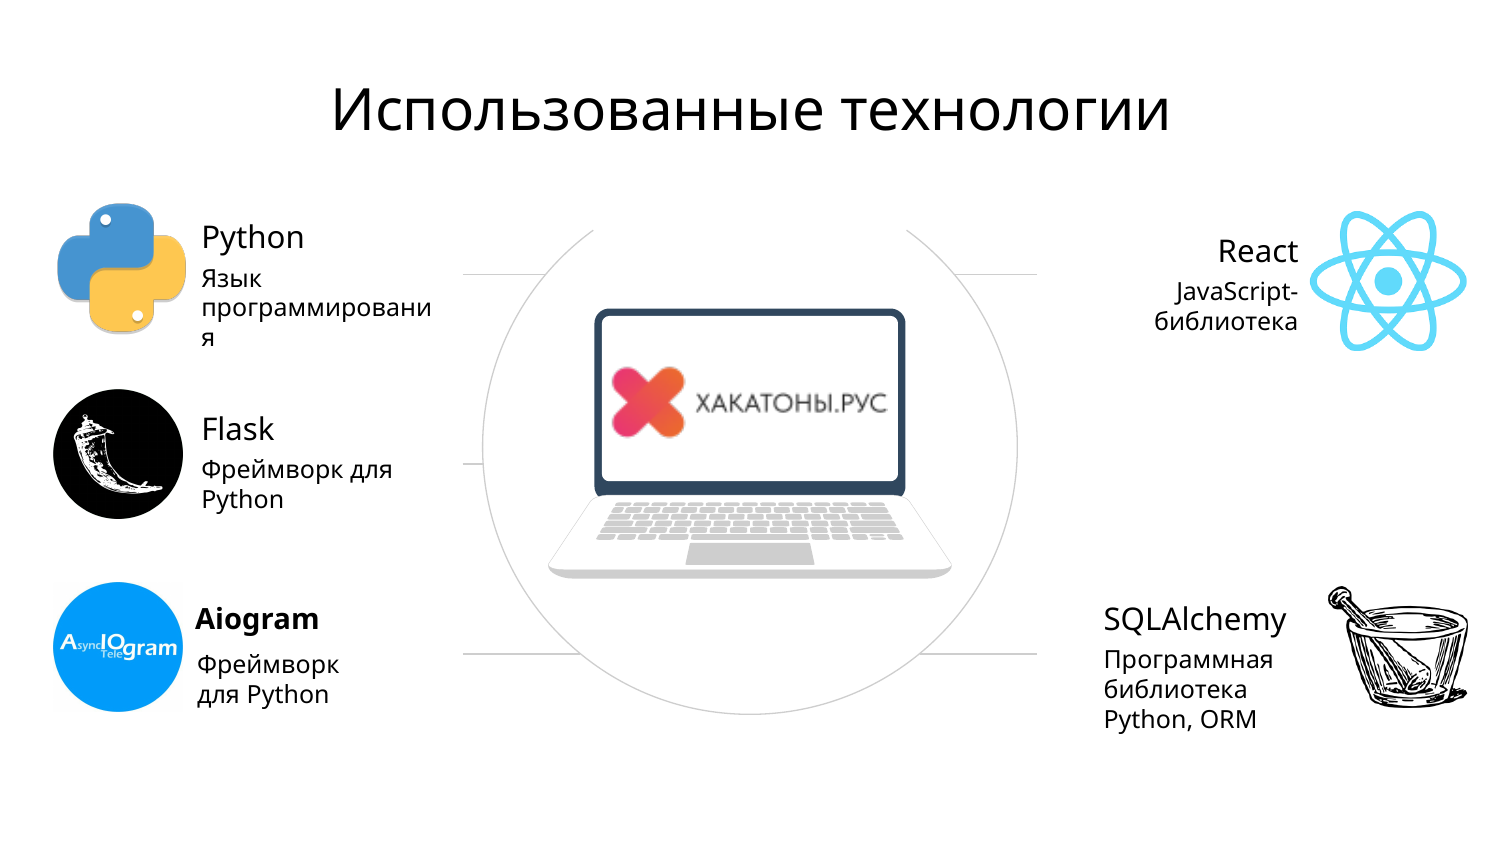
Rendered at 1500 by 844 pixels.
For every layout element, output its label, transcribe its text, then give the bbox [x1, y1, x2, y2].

text_box SQLAlchemy [1088, 593, 1323, 628]
text_box Использованные технологии [117, 67, 1385, 147]
picture [606, 361, 888, 444]
picture [1307, 211, 1468, 351]
text_box Python [211, 211, 455, 247]
picture [36, 182, 207, 353]
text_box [462, 229, 1038, 715]
picture [52, 388, 183, 519]
text_box Aiogram [187, 593, 335, 633]
text_box Фреймворк для Python [186, 438, 455, 526]
text_box Программная библиотека Python, ORM [1088, 628, 1357, 733]
picture [52, 582, 183, 712]
text_box Фреймворк для Python [182, 633, 403, 721]
text_box JavaScript-библиотека [1045, 260, 1302, 348]
text_box React [1045, 225, 1302, 260]
picture [1328, 586, 1469, 708]
text_box Язык программирования [211, 247, 455, 335]
text_box Flask [187, 402, 455, 438]
